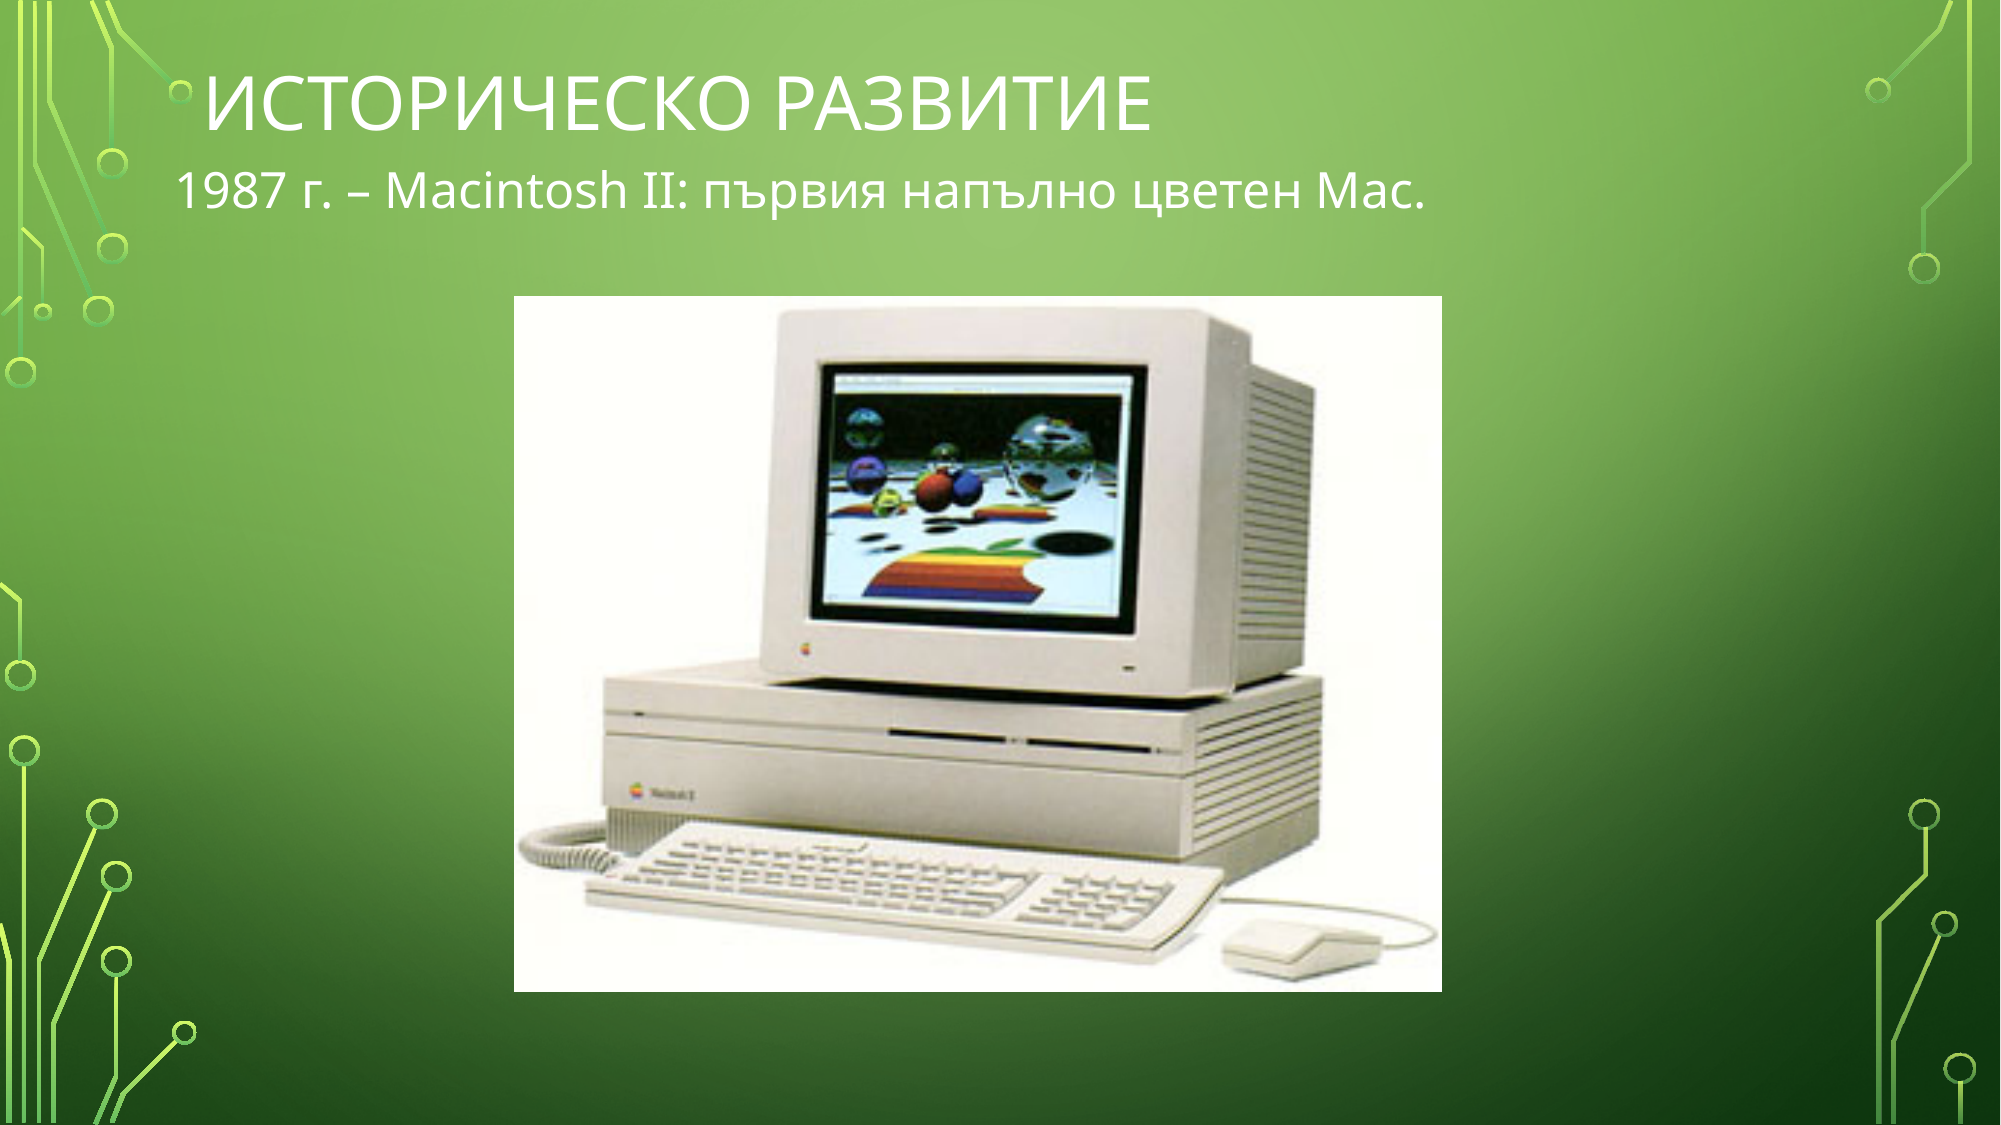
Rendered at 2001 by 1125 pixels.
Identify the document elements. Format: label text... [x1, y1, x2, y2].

title Историческо развитие [187, 44, 1813, 142]
text_box [1442, 313, 1478, 958]
text_box [0, 313, 514, 958]
list 1987 г. – Macintosh II: първия напълно цветен Mac. [159, 142, 1912, 297]
picture [514, 296, 1442, 993]
